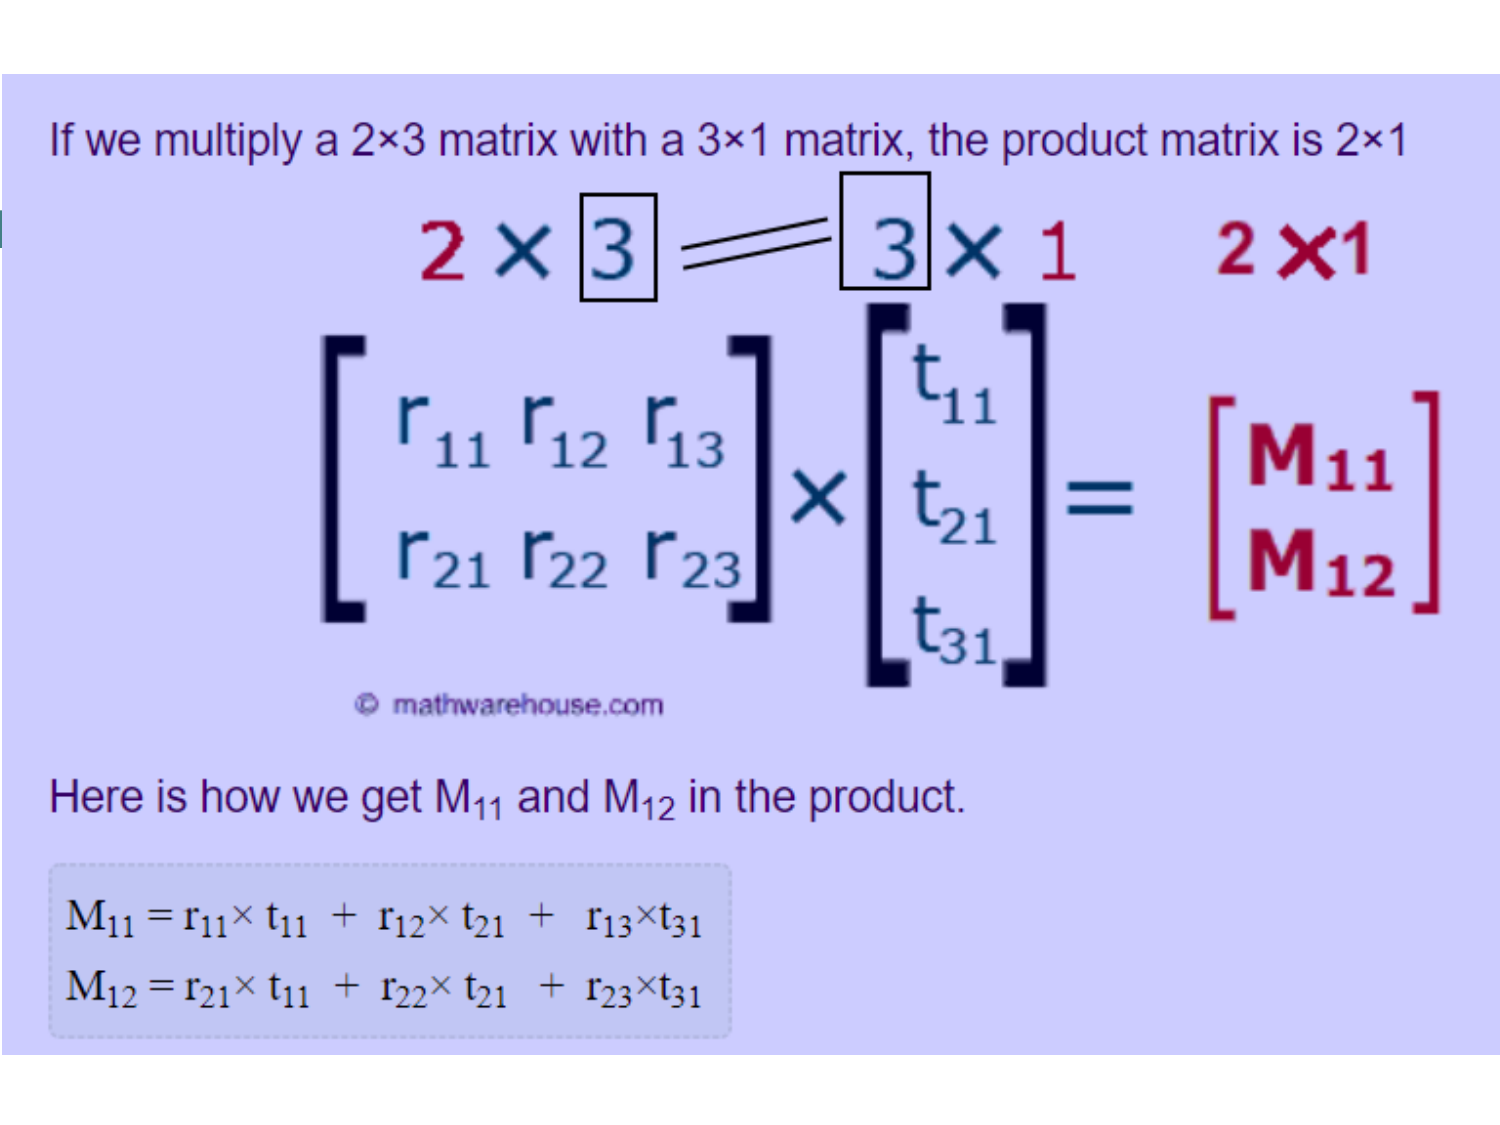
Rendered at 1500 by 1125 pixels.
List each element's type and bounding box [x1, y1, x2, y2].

picture [1, 74, 1500, 1056]
